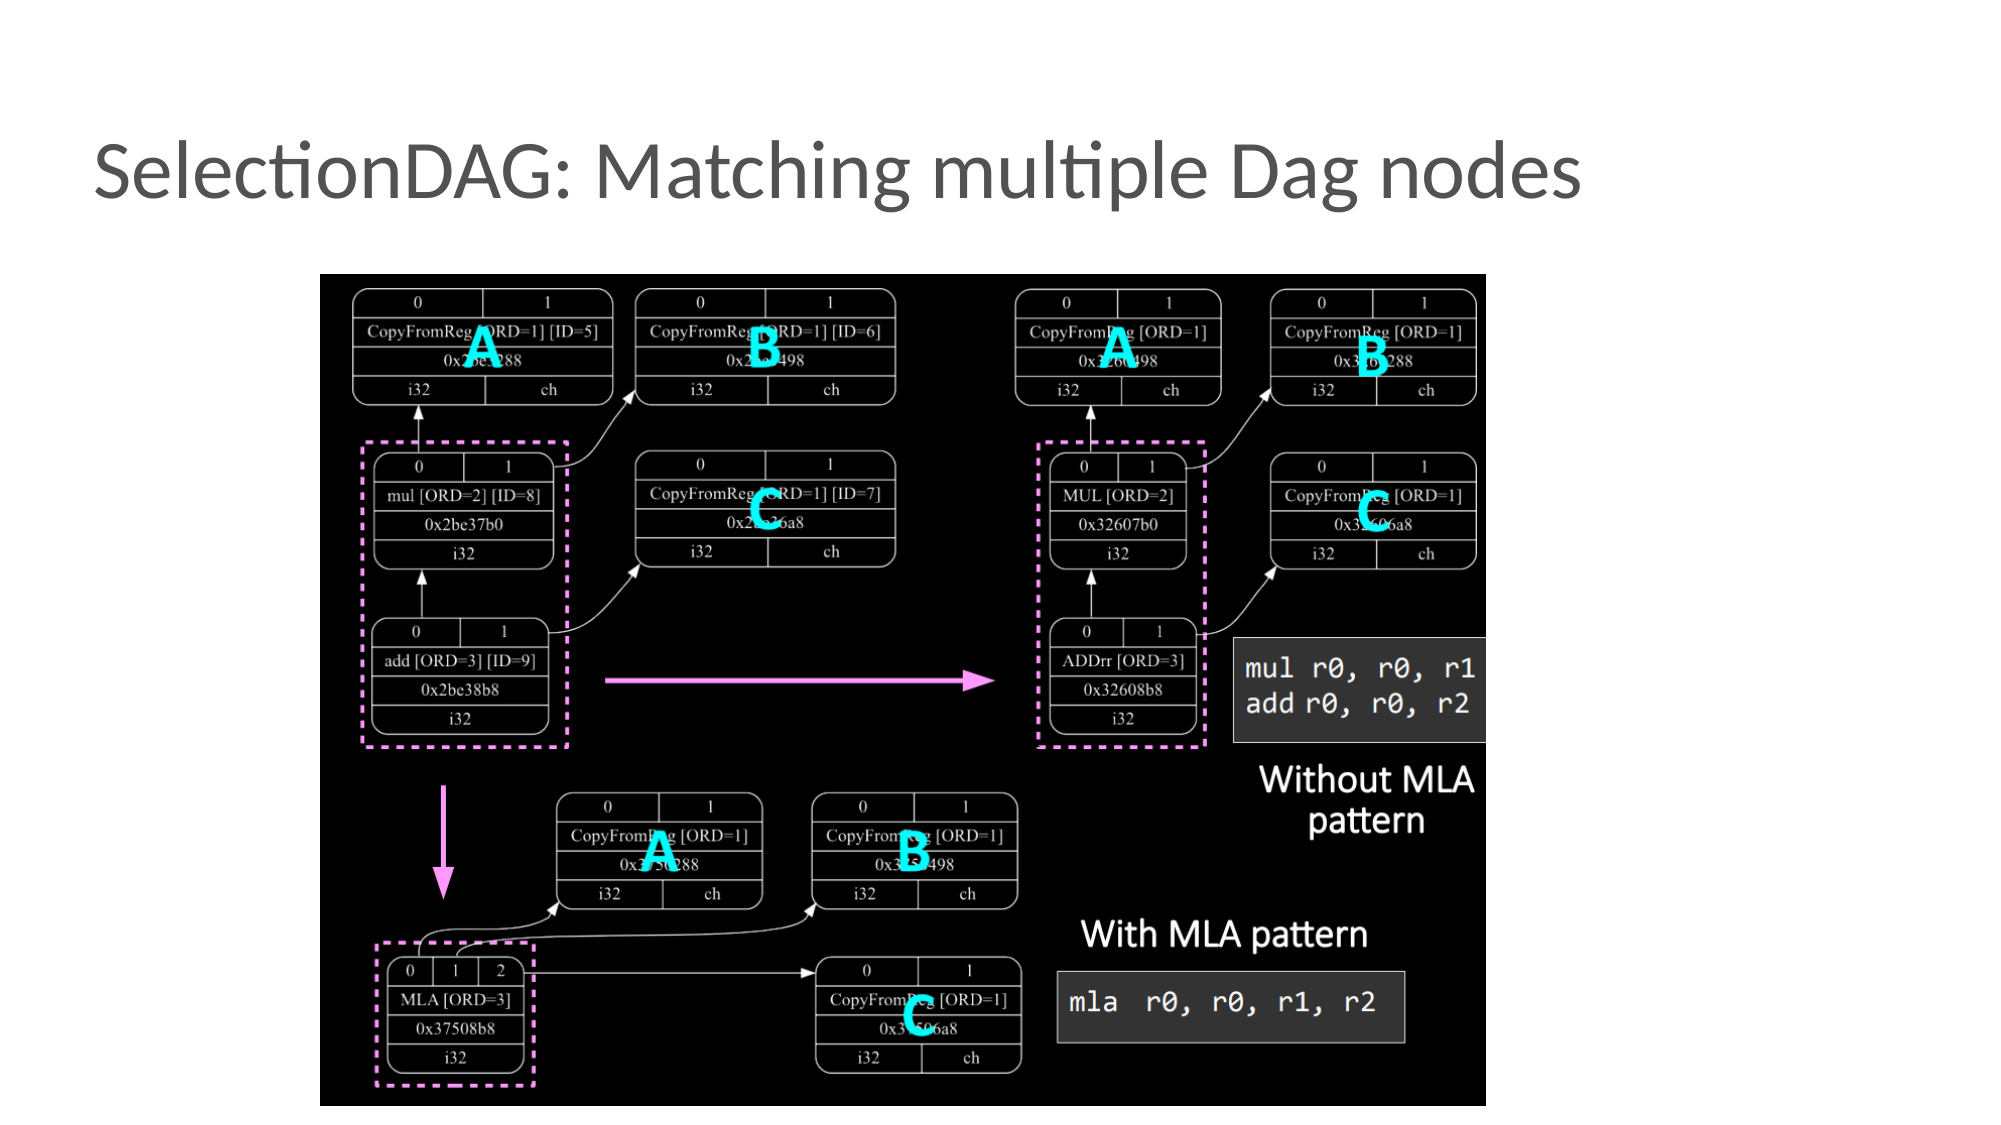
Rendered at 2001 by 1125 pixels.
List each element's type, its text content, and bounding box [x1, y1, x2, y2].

title SelectionDAG: Matching multiple Dag nodes [93, 93, 1900, 250]
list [320, 274, 1486, 1106]
